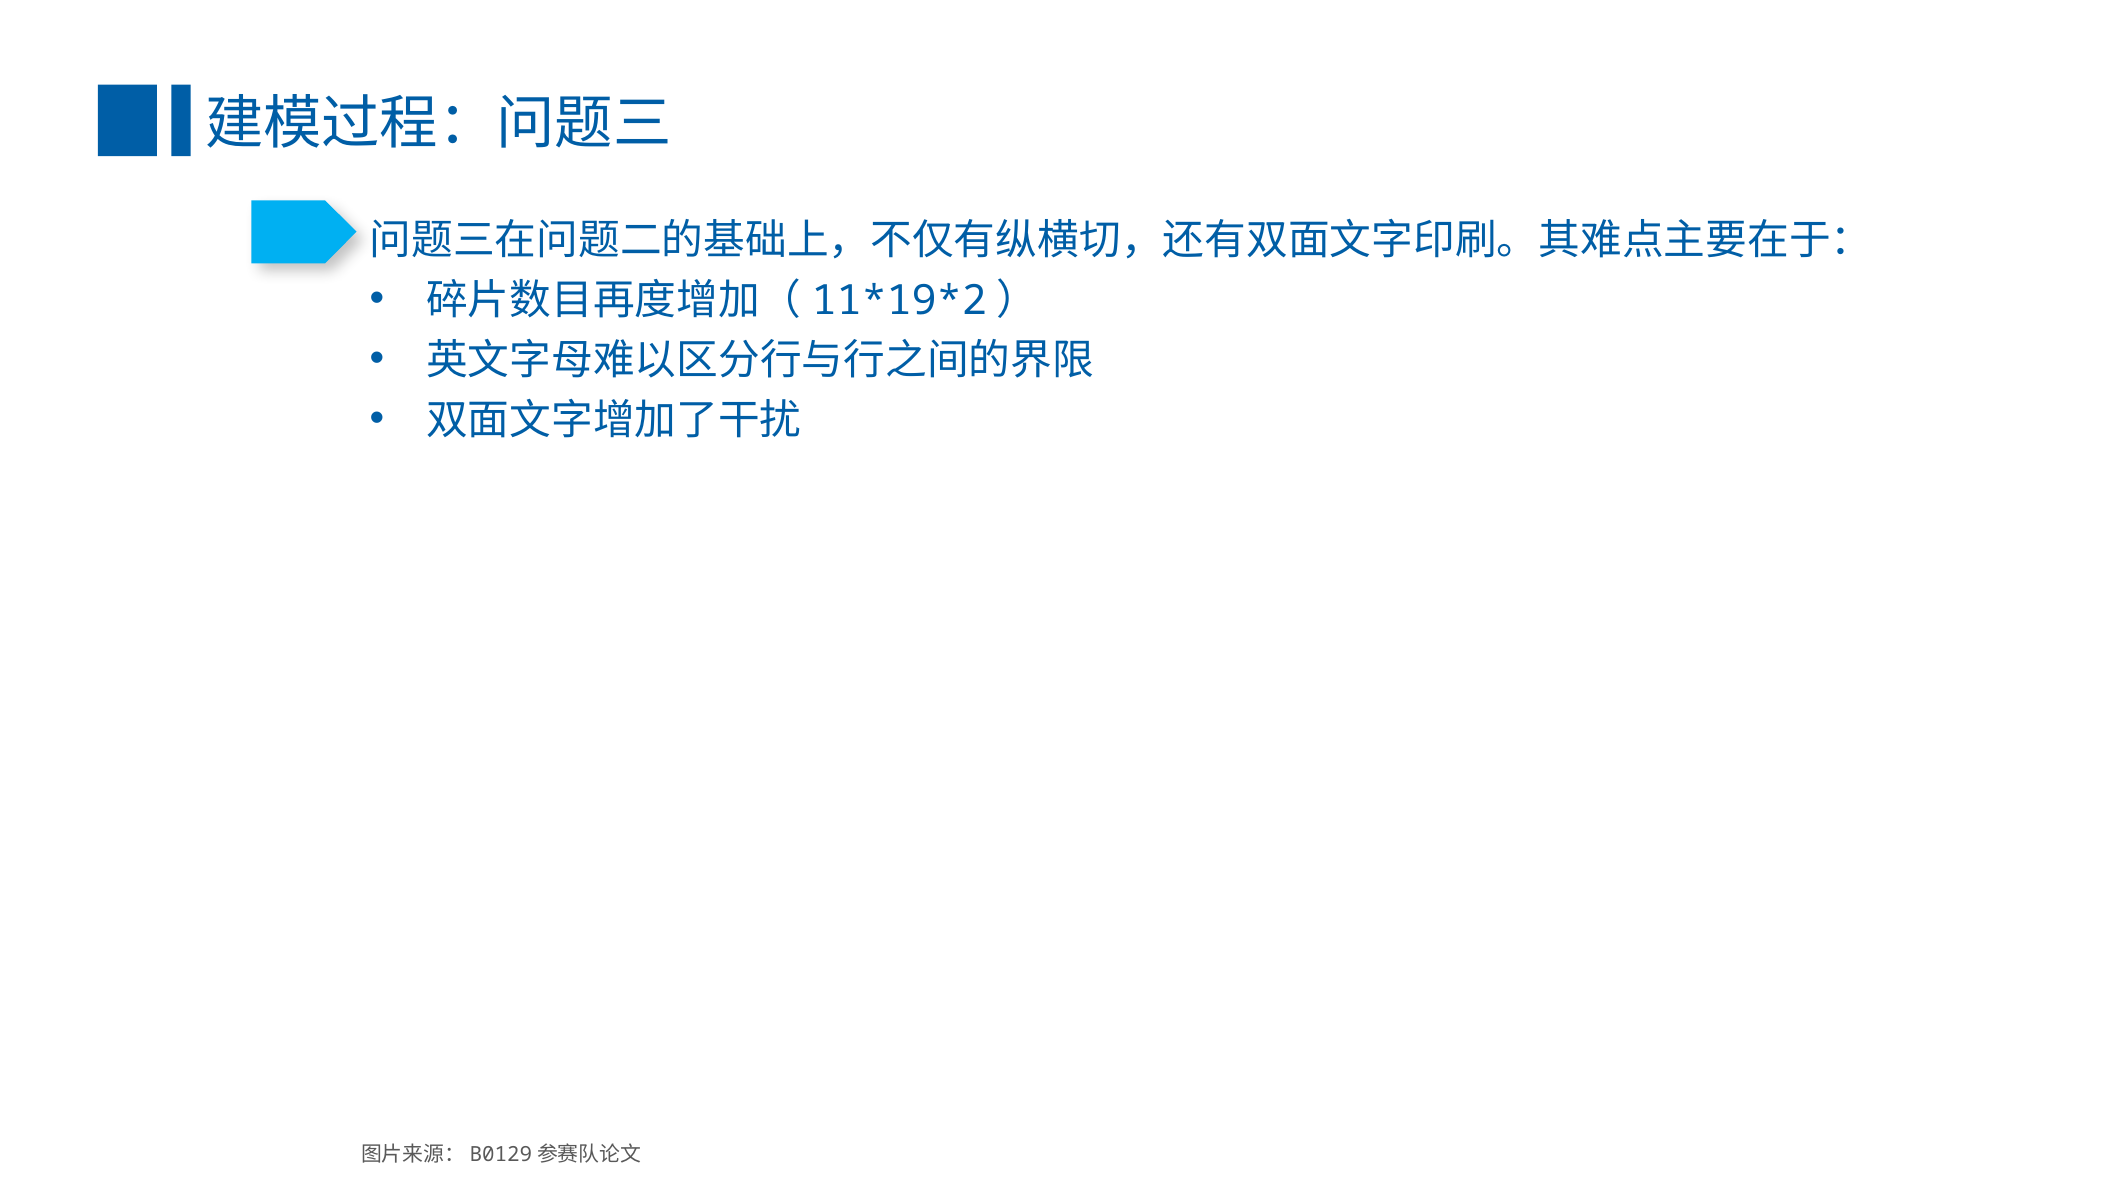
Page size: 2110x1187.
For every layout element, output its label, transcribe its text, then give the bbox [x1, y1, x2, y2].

text_box 图片来源：B0129参赛队论文 [345, 1128, 1502, 1174]
text_box [250, 199, 353, 265]
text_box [97, 77, 986, 164]
text_box 问题三在问题二的基础上，不仅有纵横切，还有双面文字印刷。其难点主要在于： 碎片数目再度增加（11*19*2） 英文字母难以区分行与行之间的界限 双面文字增加了干扰 [353, 194, 2000, 451]
